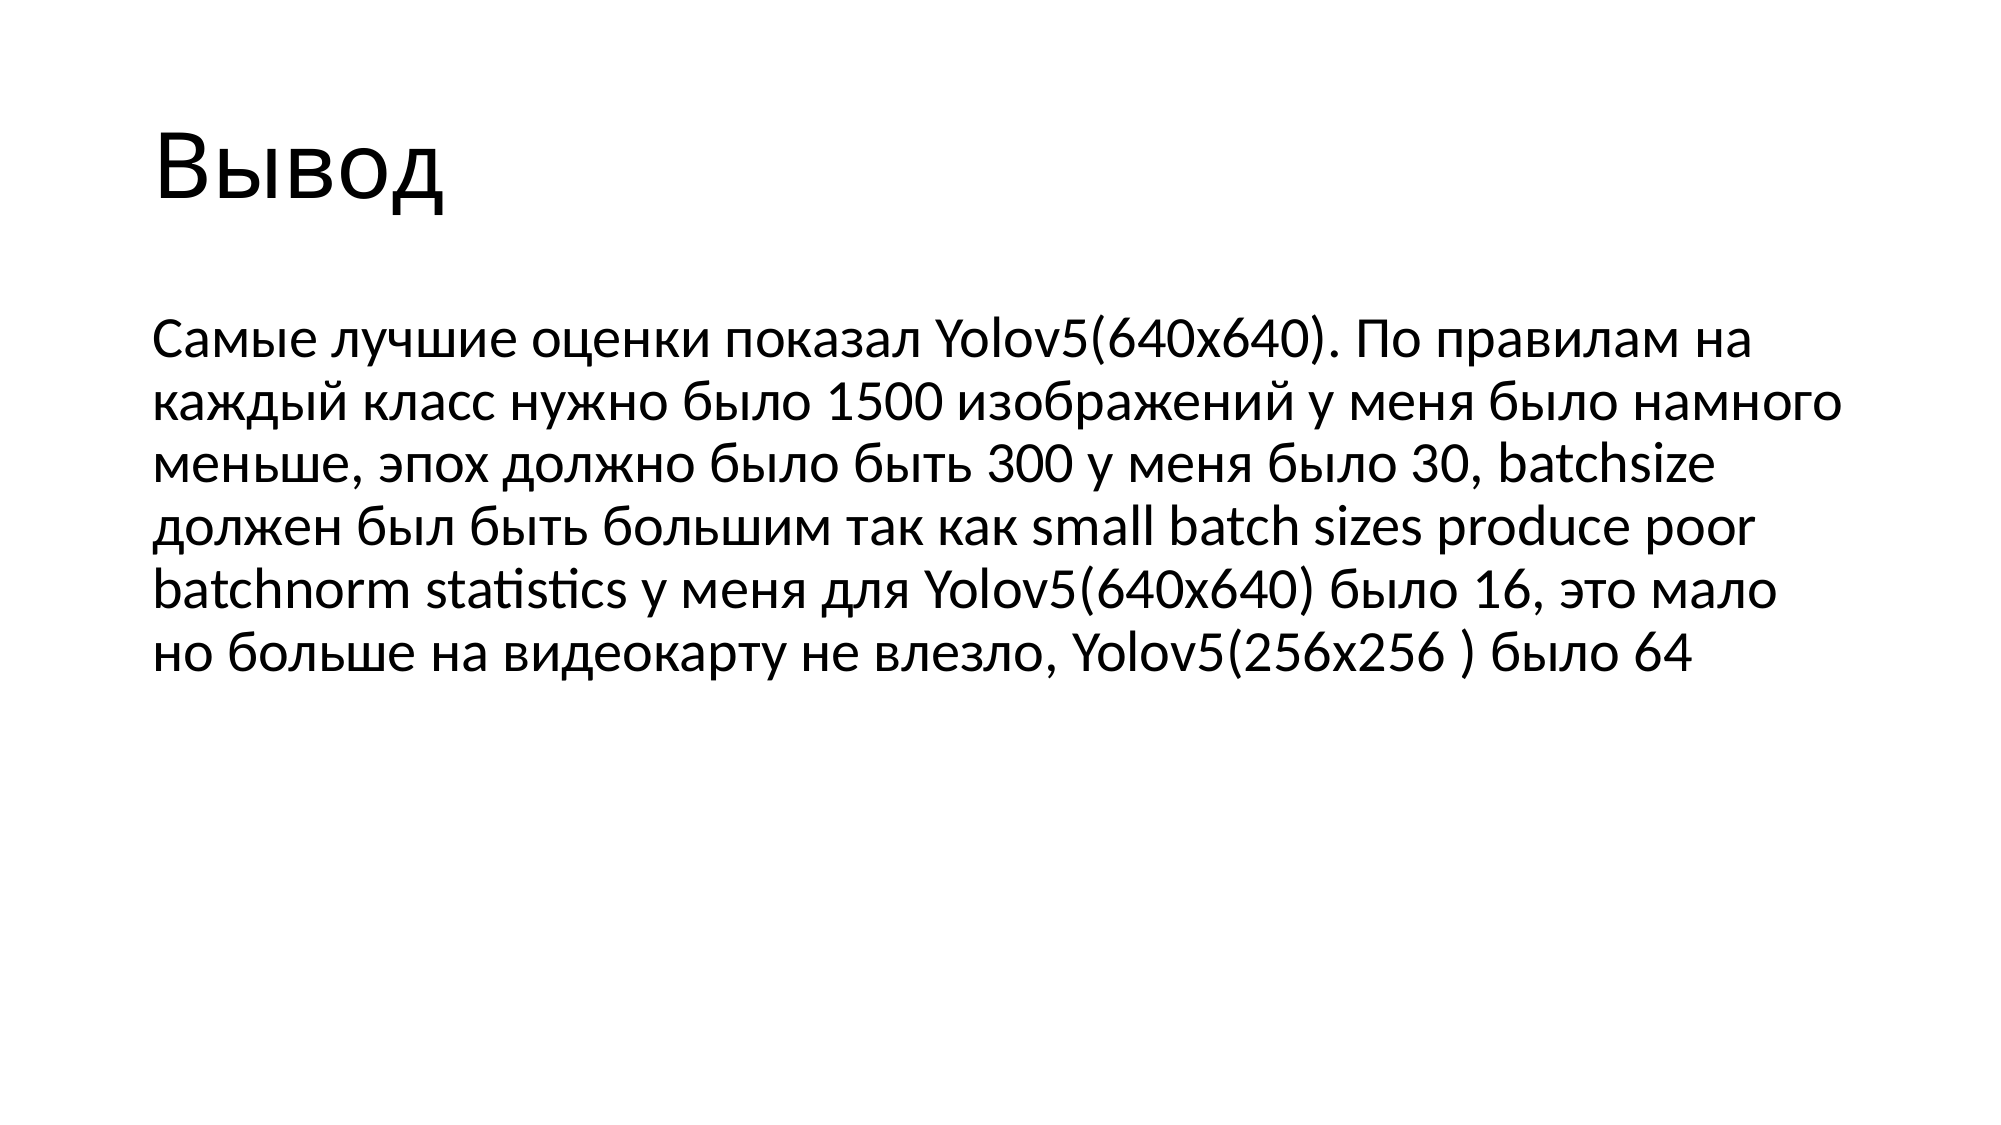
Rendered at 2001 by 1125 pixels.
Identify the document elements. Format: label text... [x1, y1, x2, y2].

list Самые лучшие оценки показал Yolov5(640x640). По правилам на каждый класс нужно было 1500 изображений у меня было намного меньше, эпох должно было быть 300 у меня было 30, batchsize должен был быть большим так как small batch sizes produce poor batchnorm statistics у меня для Yolov5(640x640) было 16, это мало но больше на видеокарту не влезло, Yolov5(256x256 ) было 64 [137, 299, 1863, 1014]
title Вывод [137, 59, 1863, 278]
